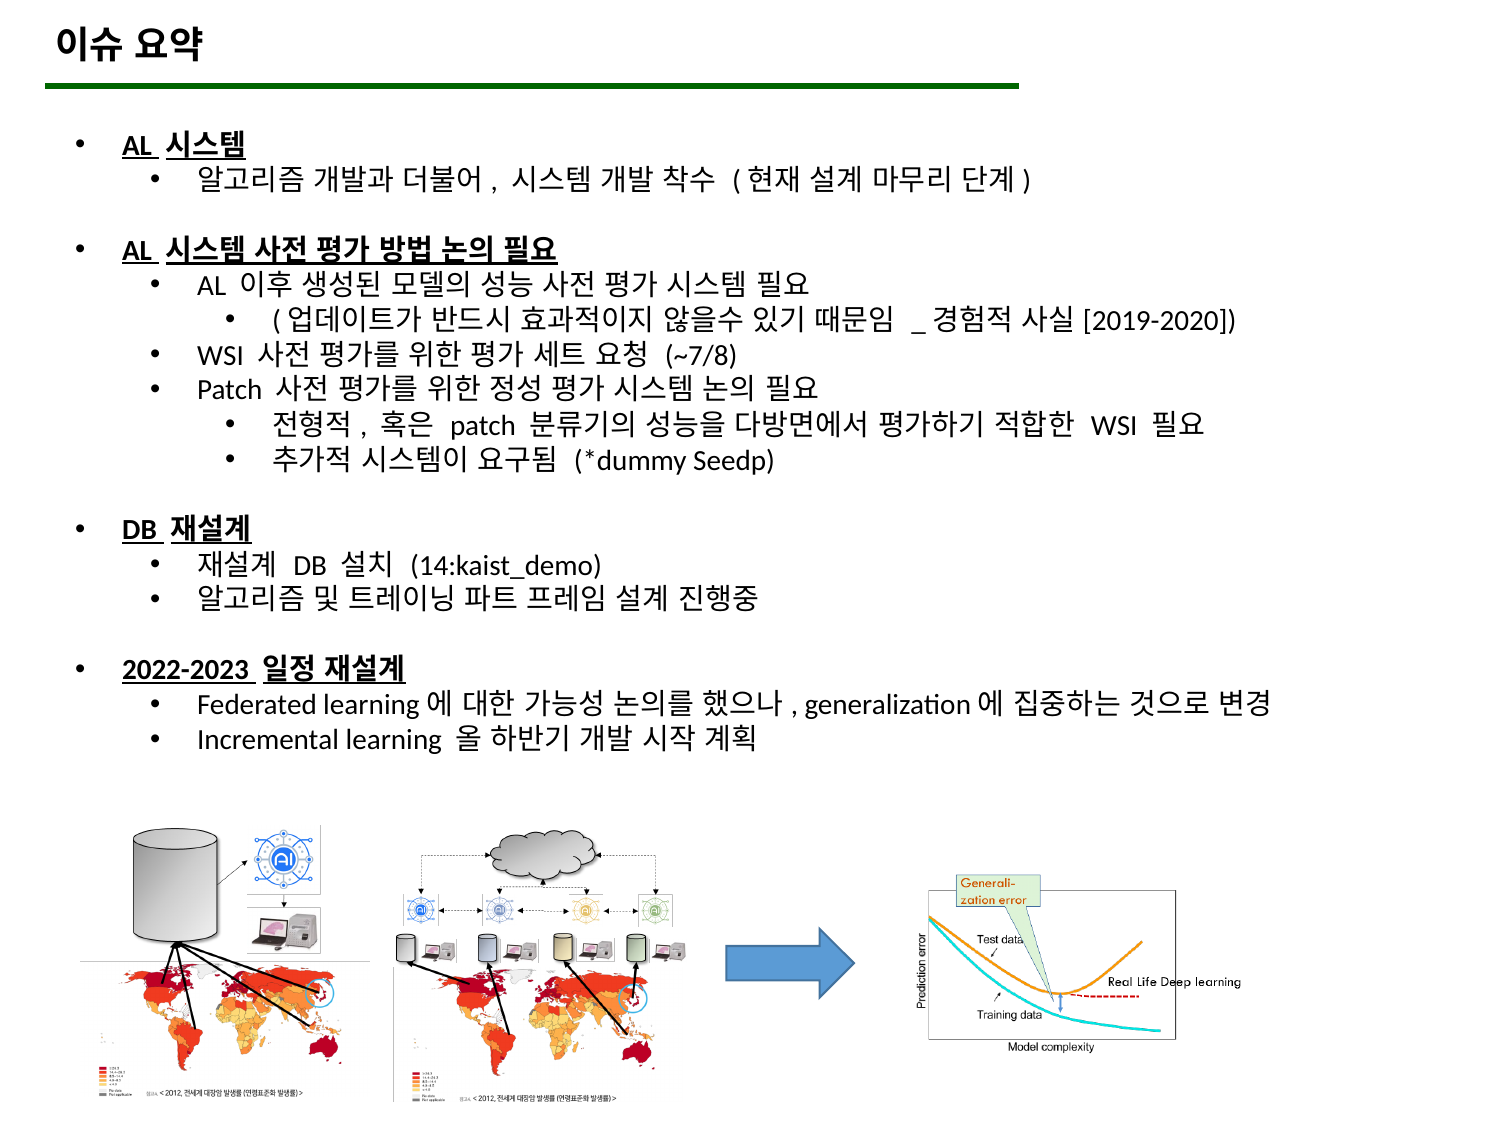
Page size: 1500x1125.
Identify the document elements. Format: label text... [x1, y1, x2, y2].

picture [80, 825, 687, 1102]
text_box AL 시스템 알고리즘 개발과 더불어, 시스템 개발 착수 (현재 설계 마무리 단계) AL 시스템 사전 평가 방법 논의 필요 AL 이후 생성된 모델의 성능 사전 평가 시스템 필요 (업데이트가 반드시 효과적이지 않을수 있기 때문임 _경험적 사실[2019-2020]) WSI 사전 평가를 위한 평가 세트 요청 (~7/8) Patch 사전 평가를 위한 정성 평가 시스템 논의 필요 전형적, 혹은 patch 분류기의 성능을 다방면에서 평가하기 적합한 WSI 필요 추가적 시스템이 요구됨 (*dummy Seedp) DB 재설계 재설계 DB 설치 (14:kaist_demo) 알고리즘 및 트레이닝 파트 프레임 설계 진행중 2022-2023 일정 재설계 Federated learning에 대한 가능성 논의를 했으나, generalization에 집중하는 것으로 변경 Incremental learning 올 하반기 개발 시작 계획 [60, 118, 1393, 798]
text_box [725, 926, 856, 1001]
picture [893, 868, 1253, 1059]
text_box 이슈 요약 [40, 14, 818, 74]
